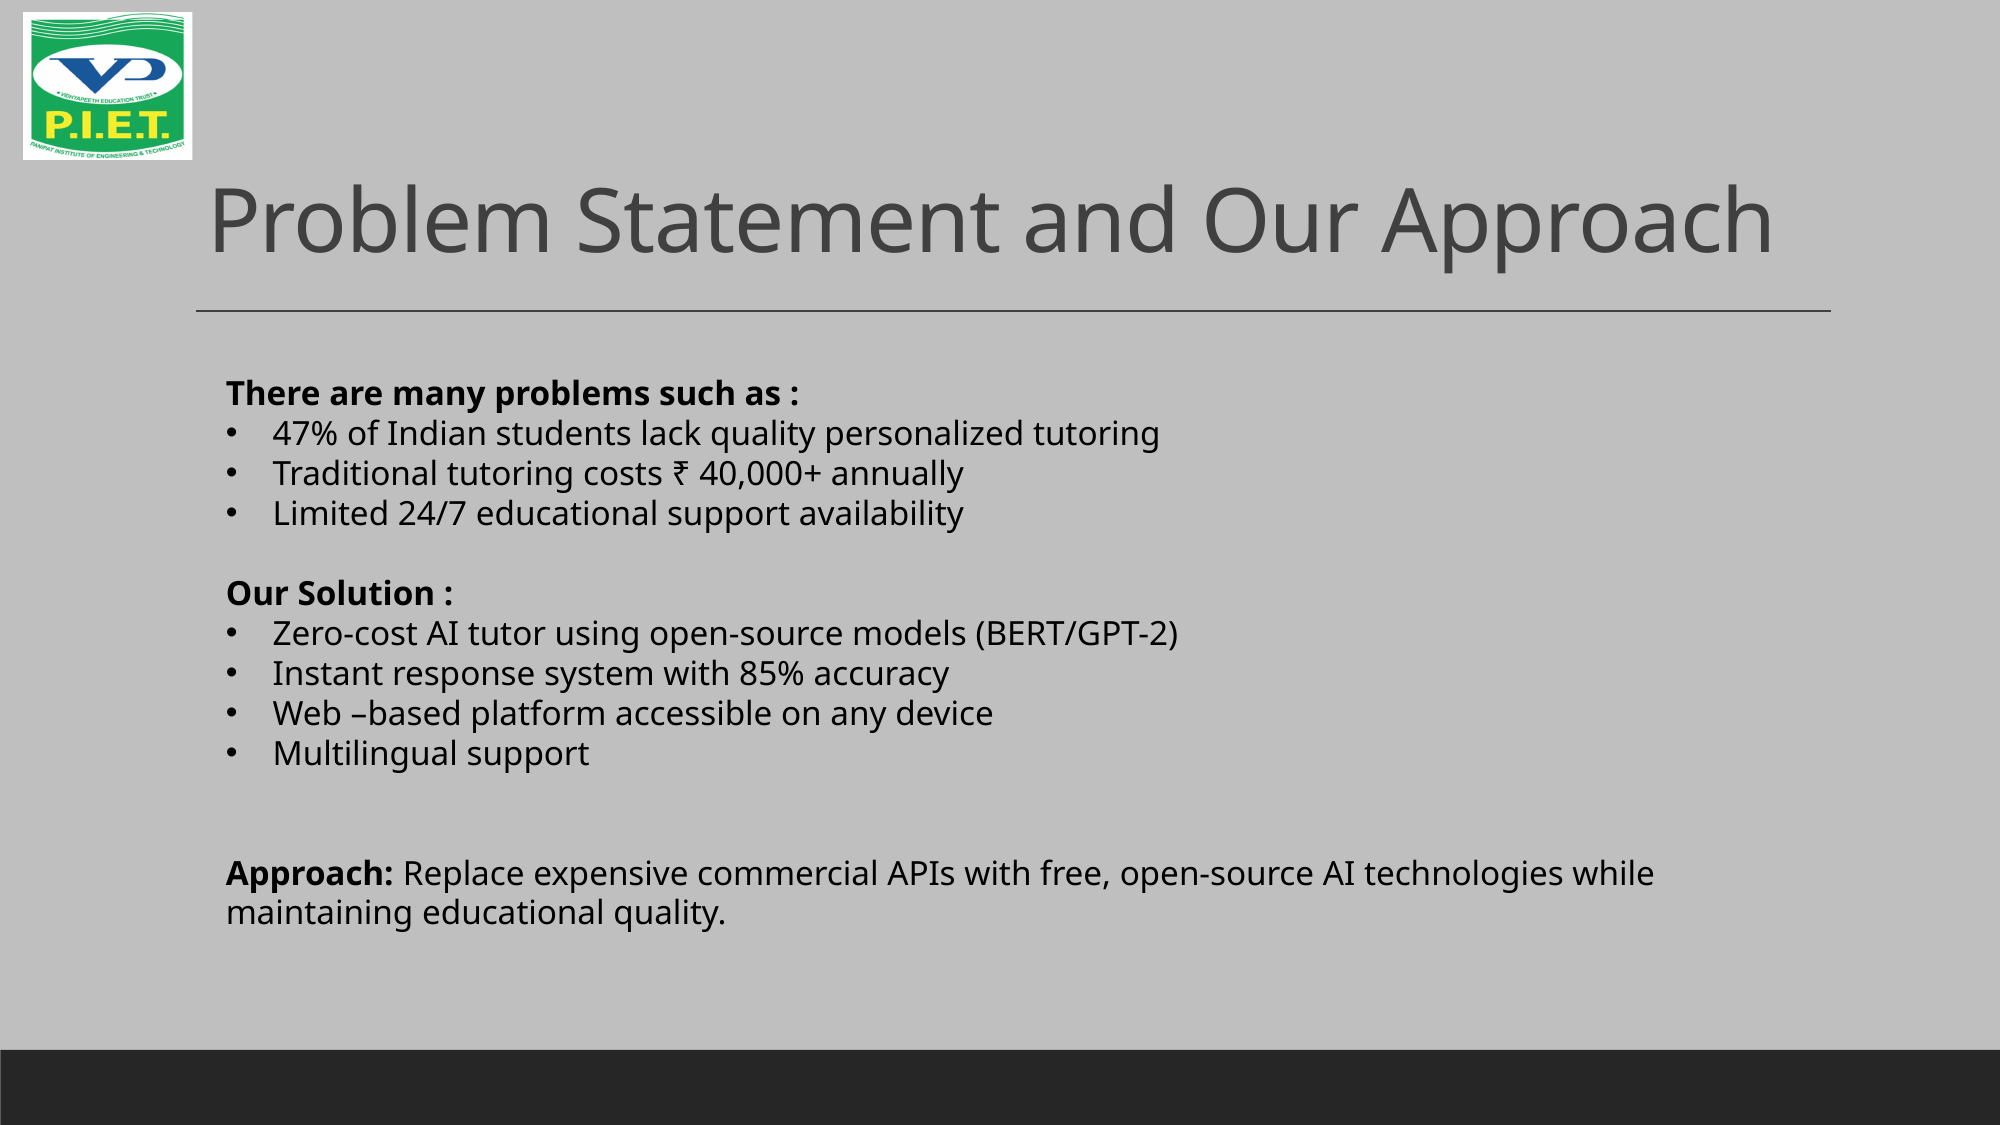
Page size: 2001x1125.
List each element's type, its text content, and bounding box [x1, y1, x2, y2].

title Problem Statement and Our Approach [192, 86, 1842, 280]
text_box There are many problems such as : 47% of Indian students lack quality personalized tutoring Traditional tutoring costs ₹ 40,000+ annually Limited 24/7 educational support availability Our Solution : Zero-cost AI tutor using open-source models (BERT/GPT-2) Instant response system with 85% accuracy Web –based platform accessible on any device Multilingual support Approach: Replace expensive commercial APIs with free, open-source AI technologies while maintaining educational quality. [211, 365, 1830, 939]
picture [22, 11, 193, 161]
